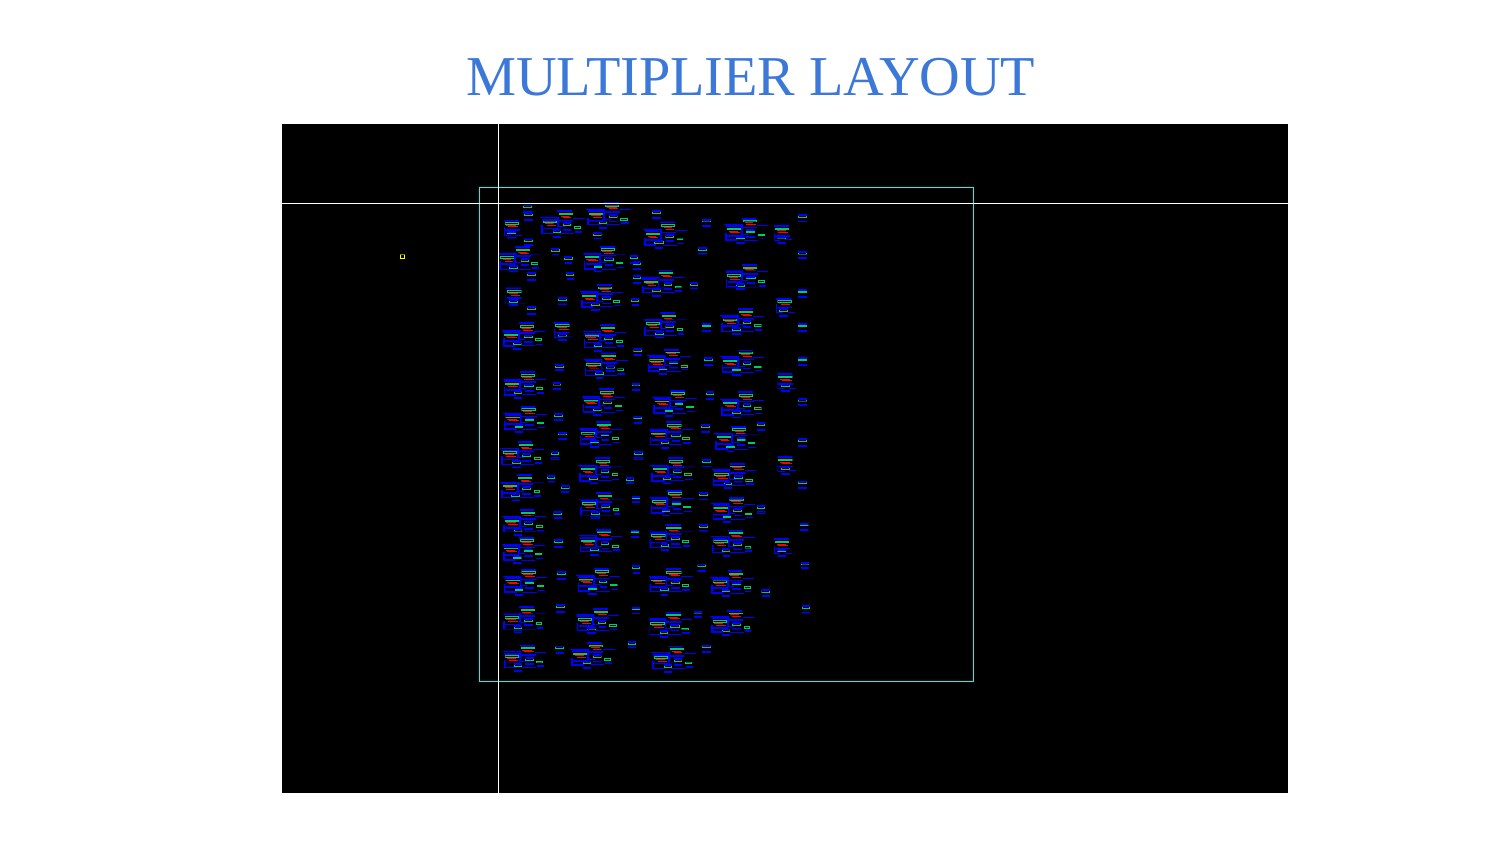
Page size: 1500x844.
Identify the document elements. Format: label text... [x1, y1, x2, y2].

picture [282, 124, 1288, 793]
title MULTIPLIER LAYOUT [451, 24, 1066, 123]
